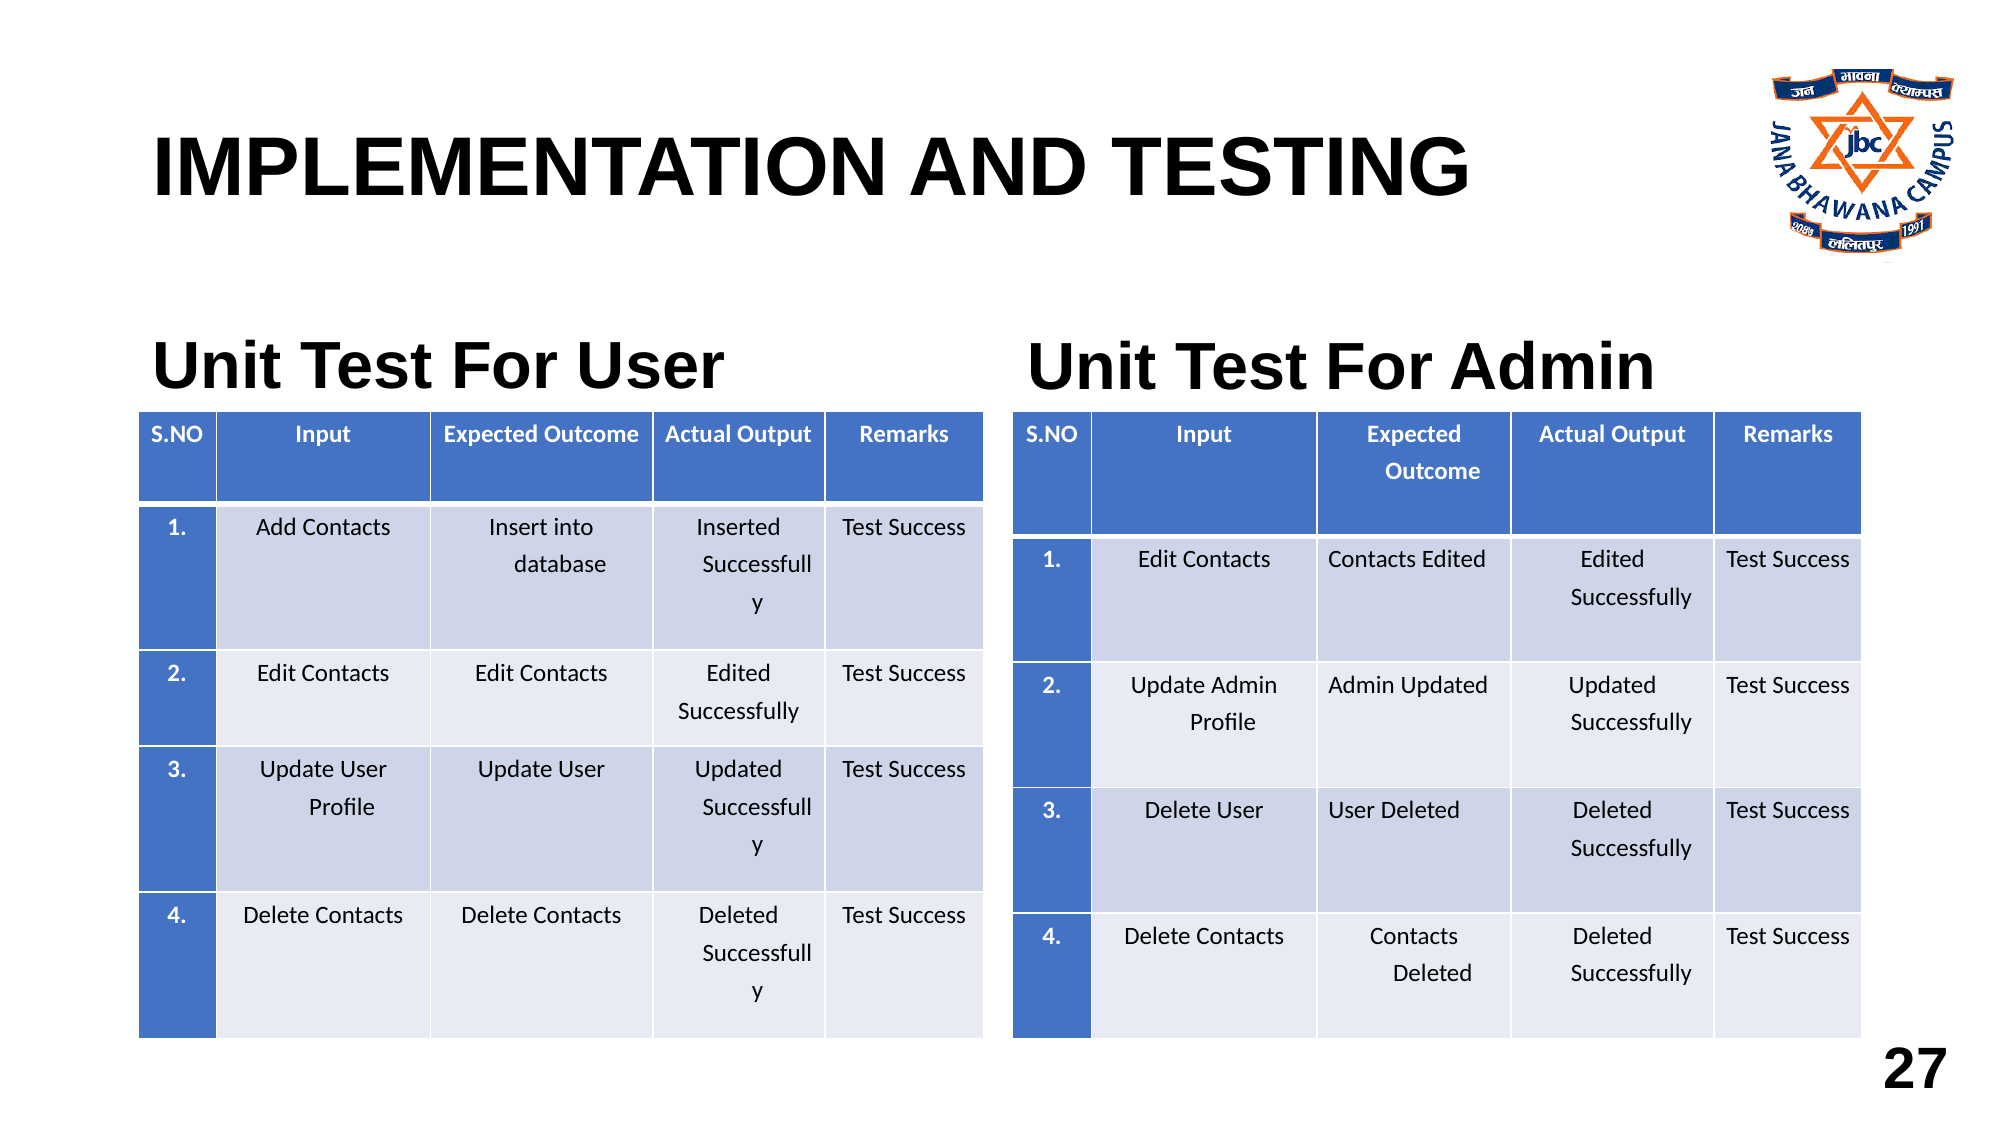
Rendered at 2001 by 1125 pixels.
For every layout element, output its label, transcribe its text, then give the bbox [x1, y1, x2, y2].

table_header Remarks [826, 412, 983, 501]
table_cell 4. [1013, 914, 1091, 1038]
table_cell 3. [1013, 788, 1091, 912]
table_header S.NO [139, 412, 216, 501]
table_cell Deleted Successfully [1512, 914, 1713, 1038]
table_header S.NO [1013, 412, 1091, 534]
table_cell User Deleted [1318, 788, 1510, 912]
table_header Input [217, 412, 430, 501]
table_cell Contacts Edited [1318, 539, 1510, 661]
table_cell 1. [139, 507, 216, 649]
table_cell 4. [139, 893, 216, 1038]
table_cell Inserted Successfully [654, 507, 824, 649]
table_header Actual Output [1512, 412, 1713, 534]
table_cell Test Success [1715, 788, 1861, 912]
table_cell Add Contacts [217, 507, 430, 649]
table_cell Test Success [1715, 663, 1861, 787]
table_cell Test Success [826, 507, 983, 649]
table_cell Deleted Successfully [654, 893, 824, 1038]
table_cell 2. [139, 651, 216, 745]
table_cell Edit Contacts [431, 651, 652, 745]
table_cell Test Success [826, 893, 983, 1038]
table_cell Test Success [1715, 914, 1861, 1035]
table_cell Edited Successfully [654, 651, 824, 745]
table_cell Deleted Successfully [1512, 788, 1713, 912]
table_cell Update User [431, 747, 652, 891]
table_cell Test Success [826, 747, 983, 891]
table_cell Test Success [826, 651, 983, 745]
table_header Expected Outcome [431, 412, 652, 501]
table_cell Update Admin Profile [1092, 663, 1316, 787]
table_cell Updated Successfully [1512, 663, 1713, 787]
table_cell 2. [1013, 663, 1091, 787]
table_header Expected Outcome [1318, 412, 1510, 534]
table_cell Updated Successfully [654, 747, 824, 891]
table_cell Admin Updated [1318, 663, 1510, 787]
table_header Input [1092, 412, 1316, 534]
picture [1761, 59, 1964, 263]
table_cell Delete Contacts [1092, 914, 1316, 1038]
table_cell Insert into database [431, 507, 652, 649]
table_cell Edited Successfully [1512, 539, 1713, 661]
table_header Remarks [1715, 412, 1861, 534]
table_cell Contacts Deleted [1318, 914, 1510, 1038]
table_cell Update User Profile [217, 747, 430, 891]
table_cell 1. [1013, 539, 1091, 661]
table_cell Edit Contacts [1092, 539, 1316, 661]
slide_number 27 [1513, 1035, 1964, 1096]
table_cell Delete Contacts [217, 893, 430, 1038]
table_cell Delete Contacts [431, 893, 652, 1038]
list Unit Test For Admin [1012, 275, 1863, 410]
table_header Actual Output [654, 412, 824, 501]
table_cell 3. [139, 747, 216, 891]
title IMPLEMENTATION AND TESTING [137, 59, 1695, 278]
table_cell Test Success [1715, 539, 1861, 661]
list Unit Test For User [137, 275, 984, 410]
table_cell Delete User [1092, 788, 1316, 912]
table_cell Edit Contacts [217, 651, 430, 745]
